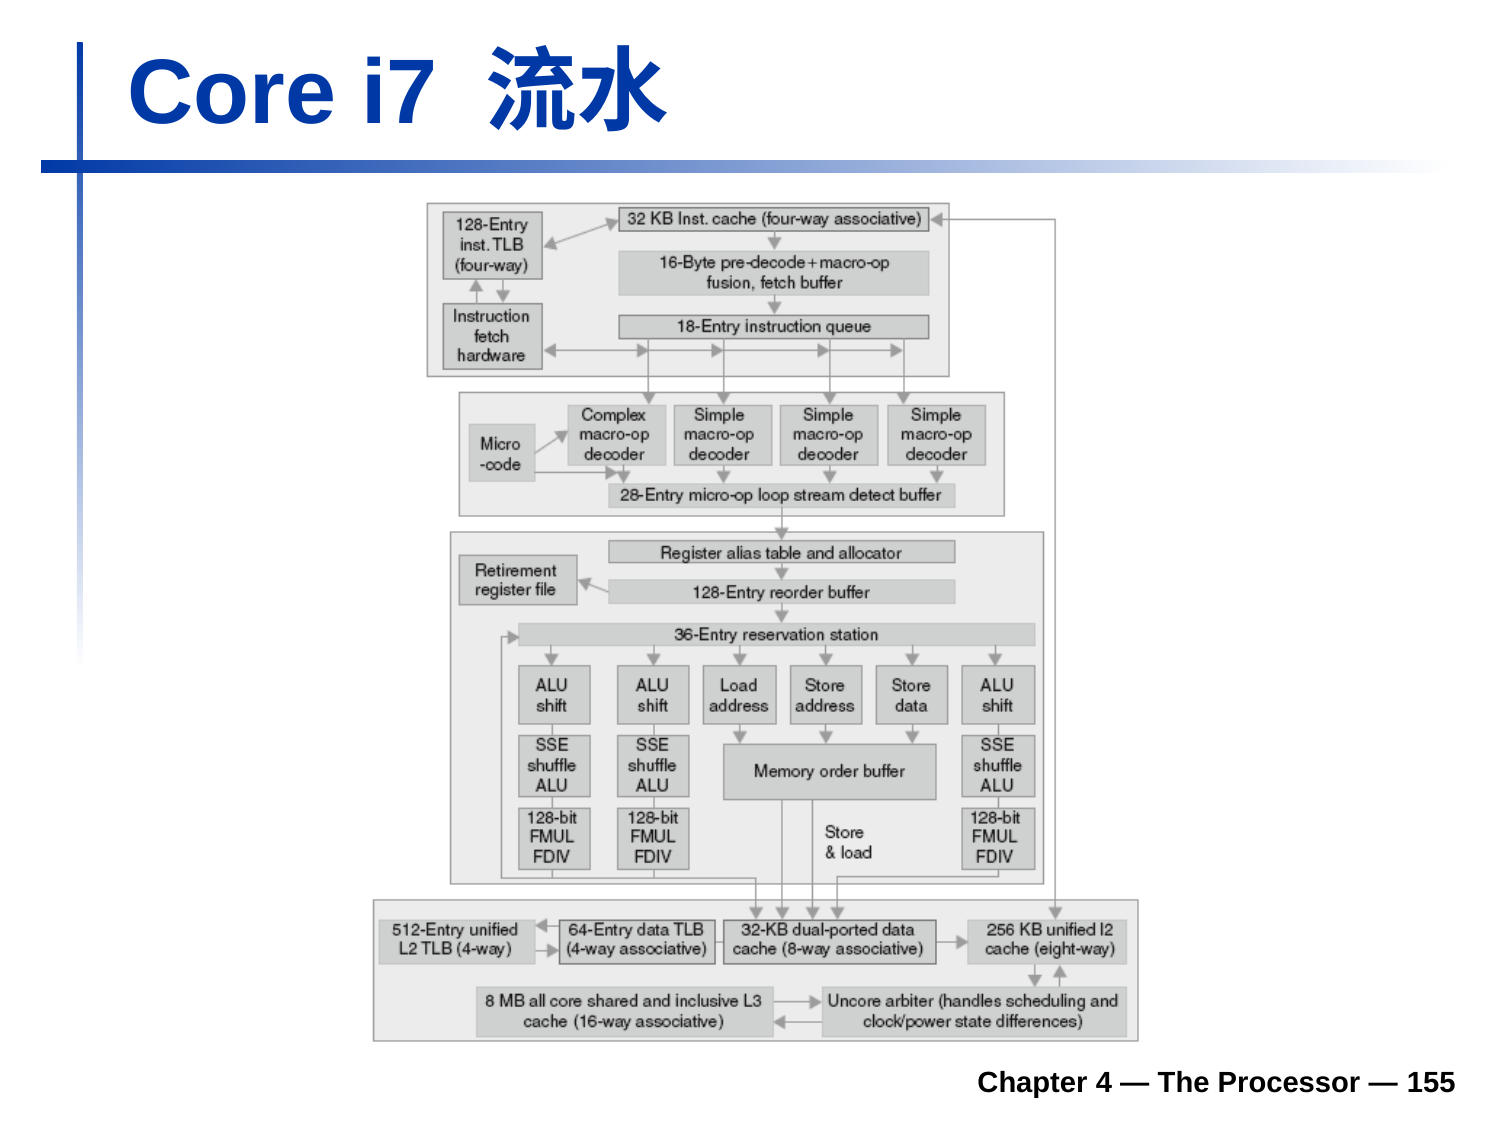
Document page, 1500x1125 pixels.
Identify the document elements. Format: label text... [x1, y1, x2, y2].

picture [344, 184, 1152, 1055]
footer Chapter 4 — The Processor — [277, 1046, 1471, 1106]
title Core i7 流水 [112, 23, 1468, 149]
